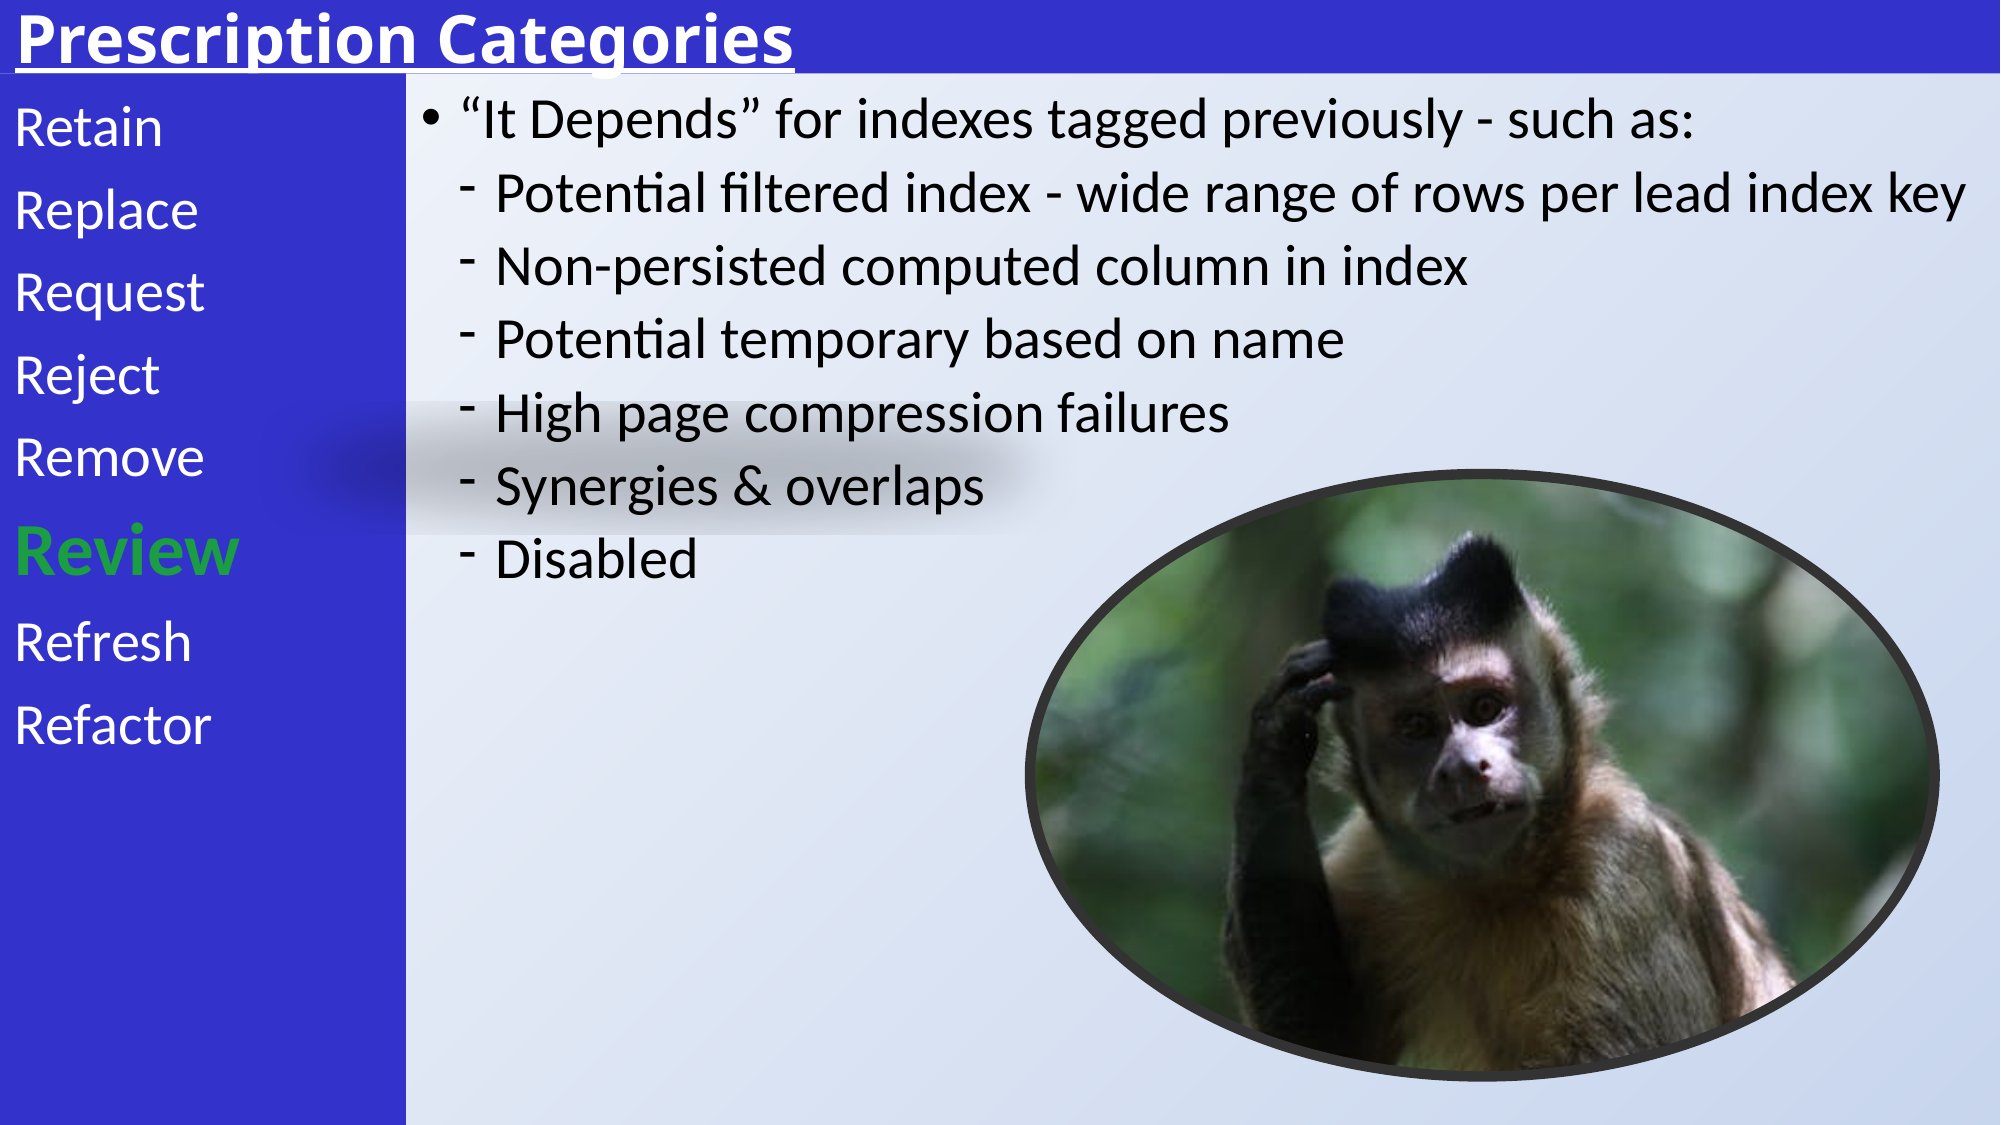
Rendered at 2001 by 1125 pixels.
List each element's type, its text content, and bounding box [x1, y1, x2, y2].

title Prescription Categories [0, 0, 2000, 73]
list Retain Replace Request Reject Remove Review Refresh Refactor [0, 73, 406, 1125]
picture [1029, 473, 1935, 1077]
list “It Depends” for indexes tagged previously - such as: Potential filtered index - wide range of rows per lead index key Non-persisted computed column in index Potential temporary based on name High page compression failures Synergies & overlaps Disabled [406, 73, 2000, 1077]
